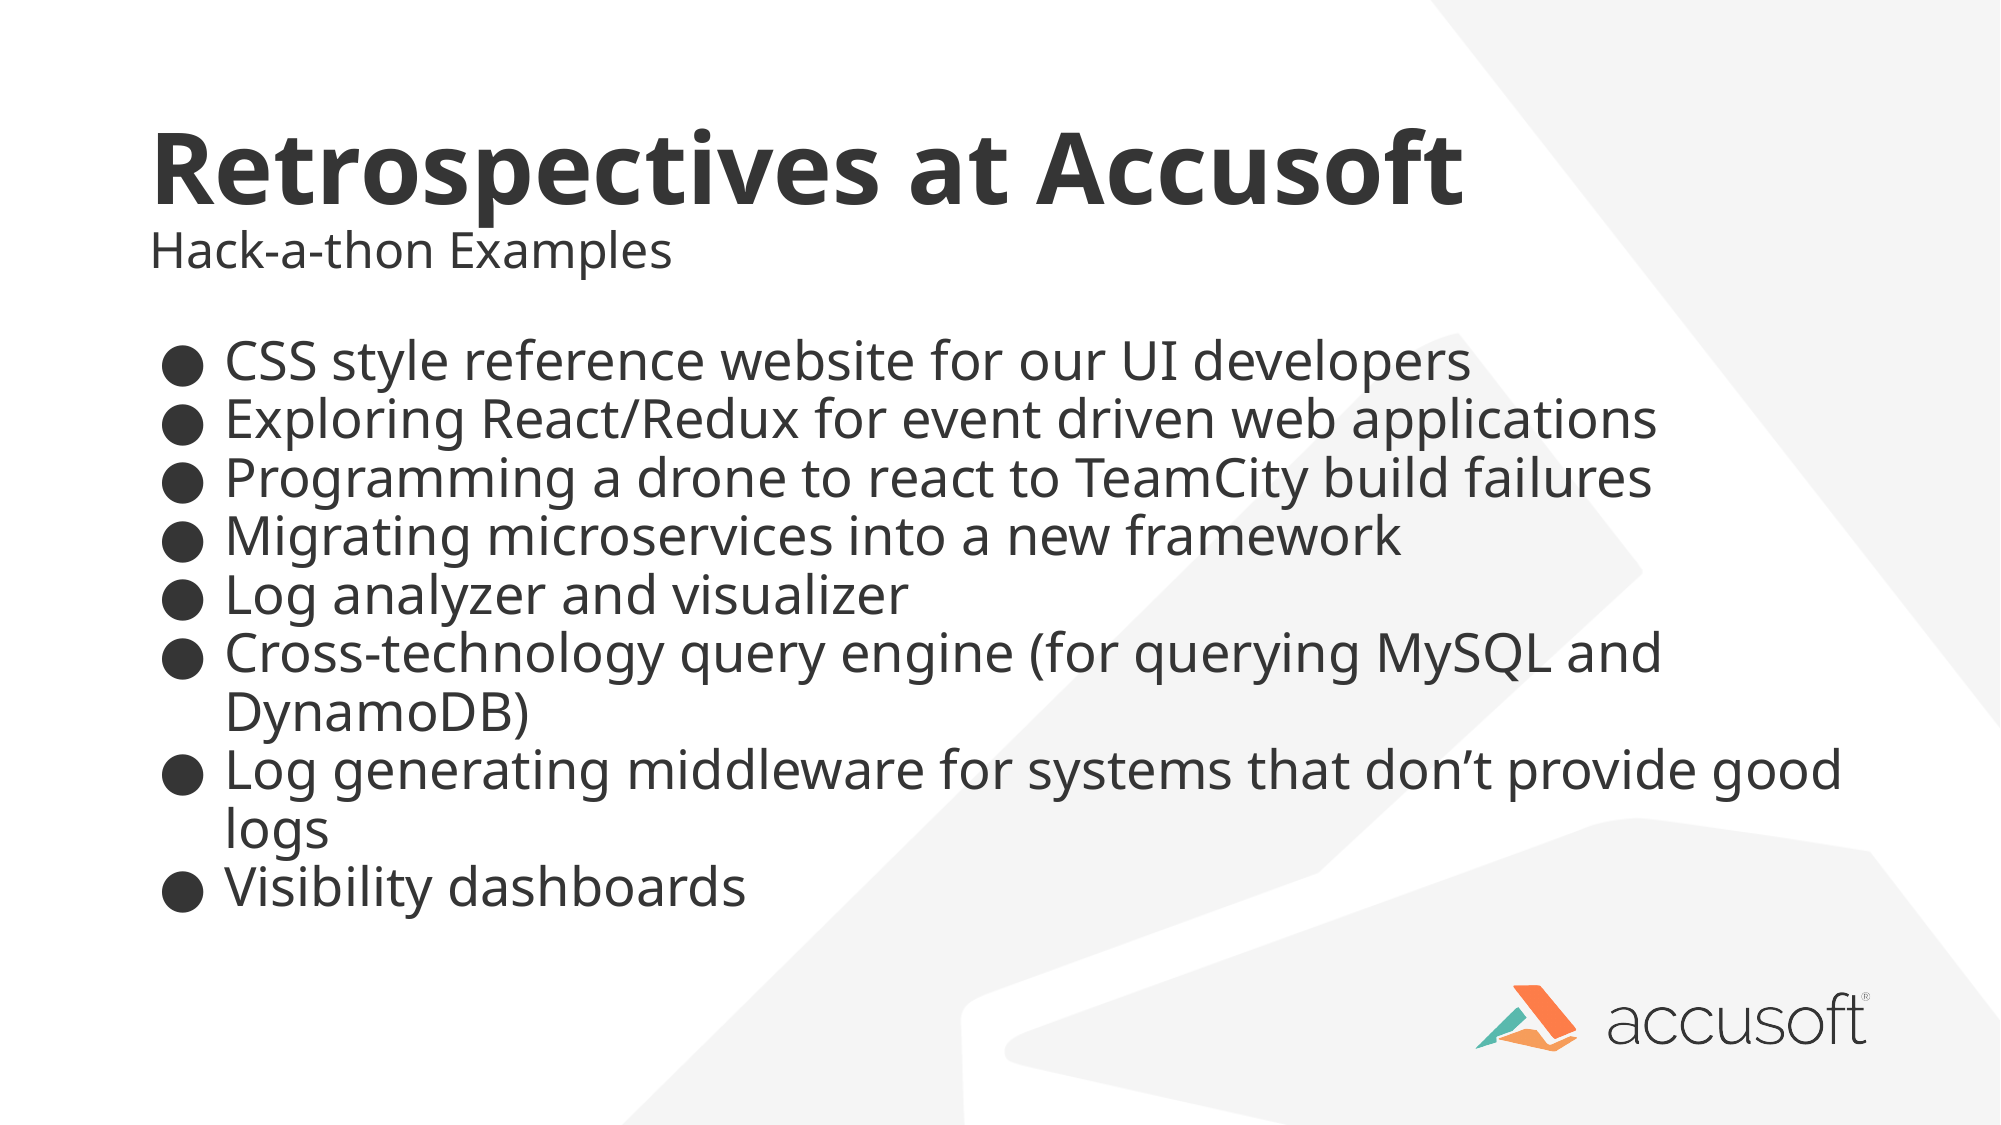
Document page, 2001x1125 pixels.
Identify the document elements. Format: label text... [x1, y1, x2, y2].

picture [1470, 939, 1873, 1098]
title Retrospectives at Accusoft Hack-a-thon Examples CSS style reference website for our UI developers Exploring React/Redux for event driven web applications Programming a drone to react to TeamCity build failures Migrating microservices into a new framework Log analyzer and visualizer Cross-technology query engine (for querying MySQL and DynamoDB) Log generating middleware for systems that don’t provide good logs Visibility dashboards [134, 110, 1913, 937]
